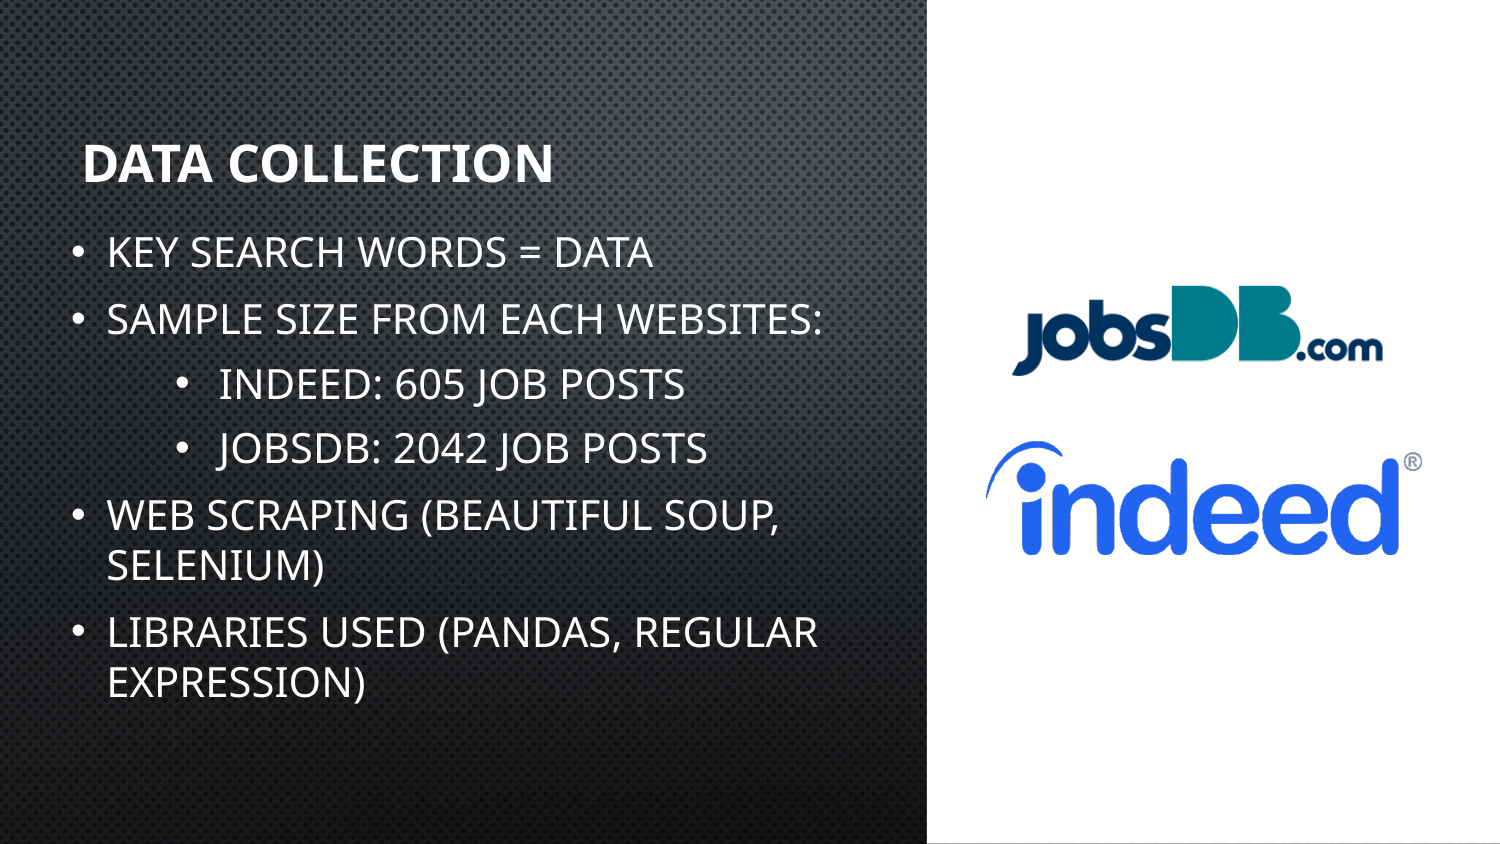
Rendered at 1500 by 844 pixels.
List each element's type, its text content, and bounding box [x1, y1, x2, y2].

picture [986, 441, 1422, 555]
text_box [926, 0, 1500, 844]
list Key search words = data Sample size from each websites: Indeed: 605 job posts JobsDB: 2042 job posts web scraping (beautiful soup, Selenium) libraries used (pandas, regular expression) [59, 243, 881, 689]
title DATA COLLECTION [70, 64, 814, 243]
picture [986, 243, 1422, 403]
picture [0, 0, 926, 844]
